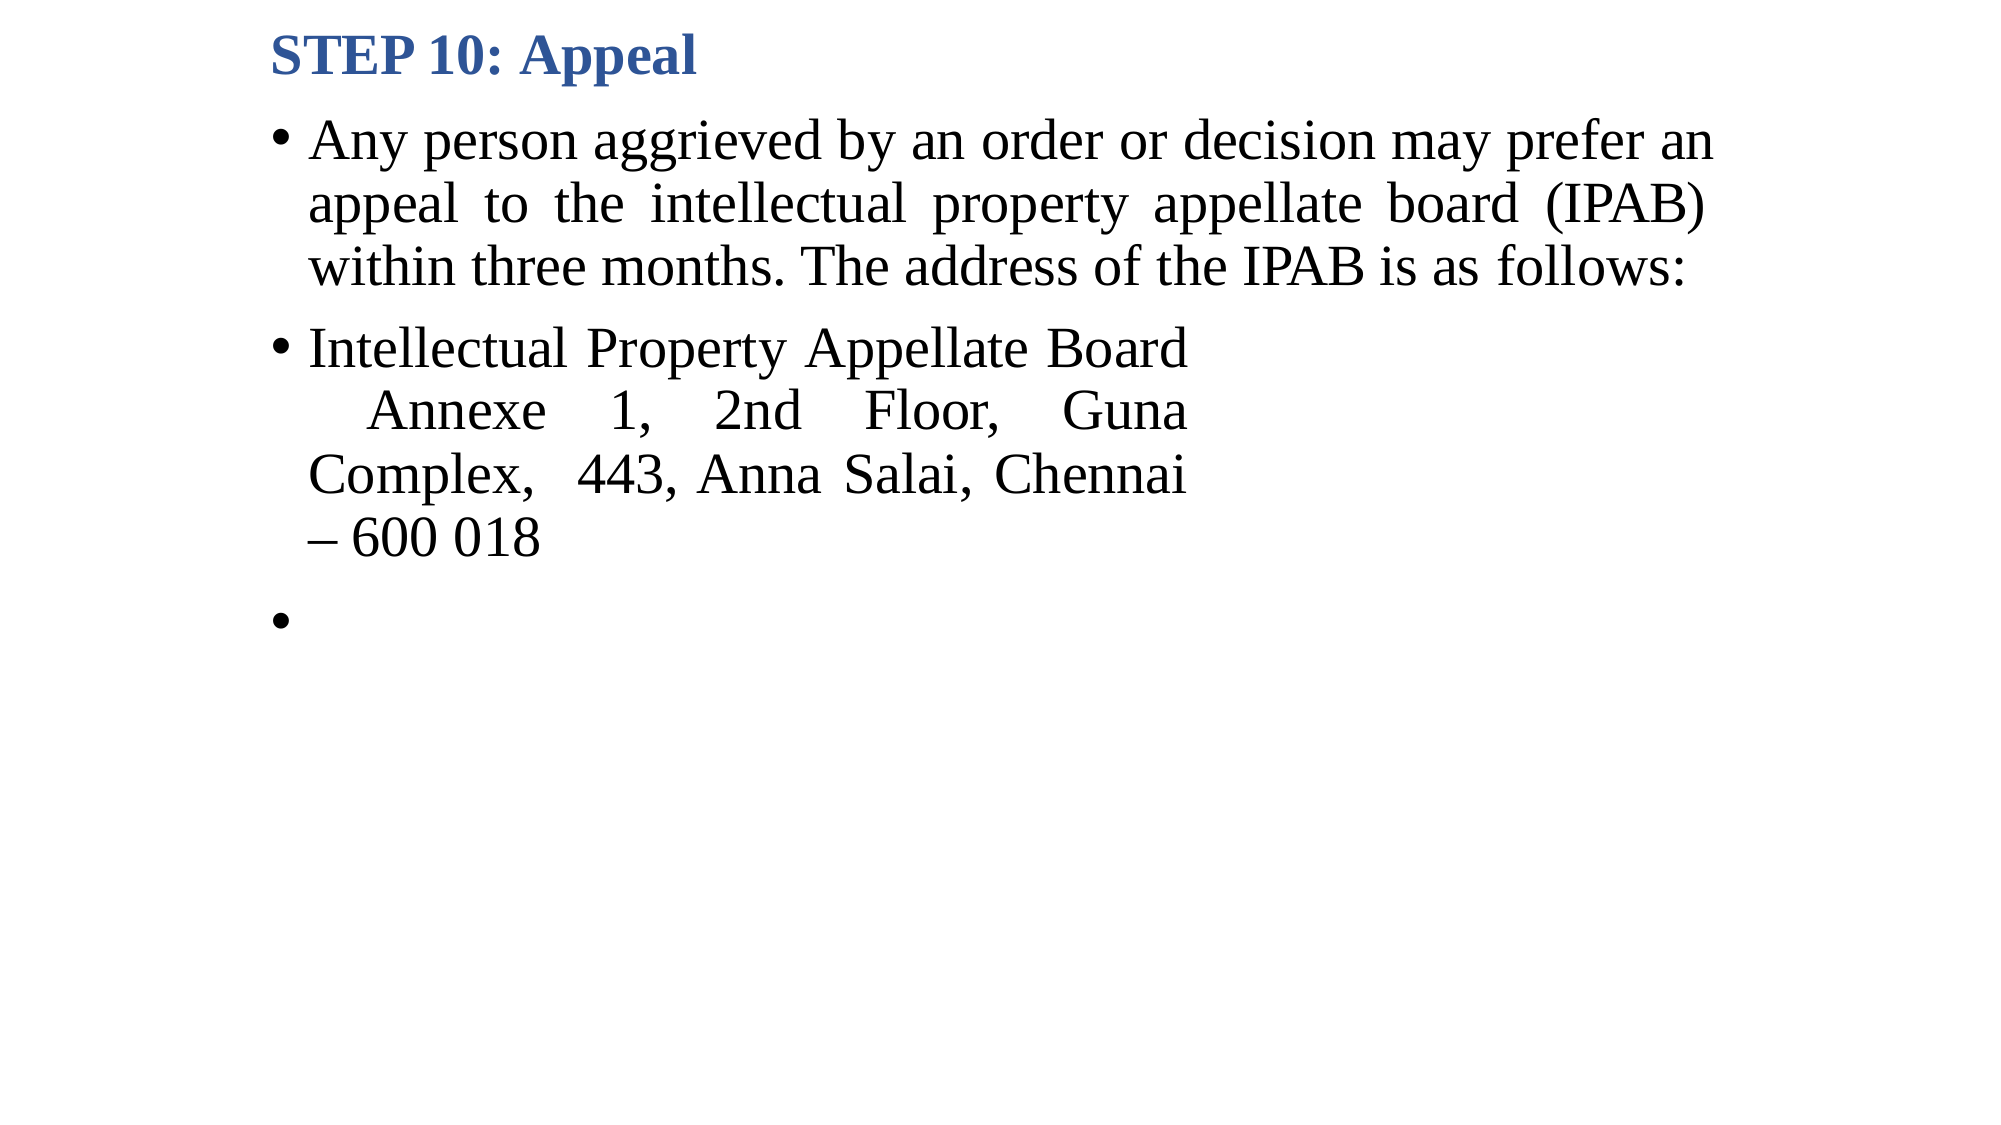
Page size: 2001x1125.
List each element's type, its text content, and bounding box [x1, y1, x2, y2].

text_box STEP 10: Appeal Any person aggrieved by an order or decision may prefer an appeal to the intellectual property appellate board (IPAB) within three months. The address of the IPAB is as follows: Intellectual Property Appellate Board Annexe 1, 2nd Floor, Guna Complex, 443, Anna Salai, Chennai – 600 018 • [270, 0, 1730, 653]
